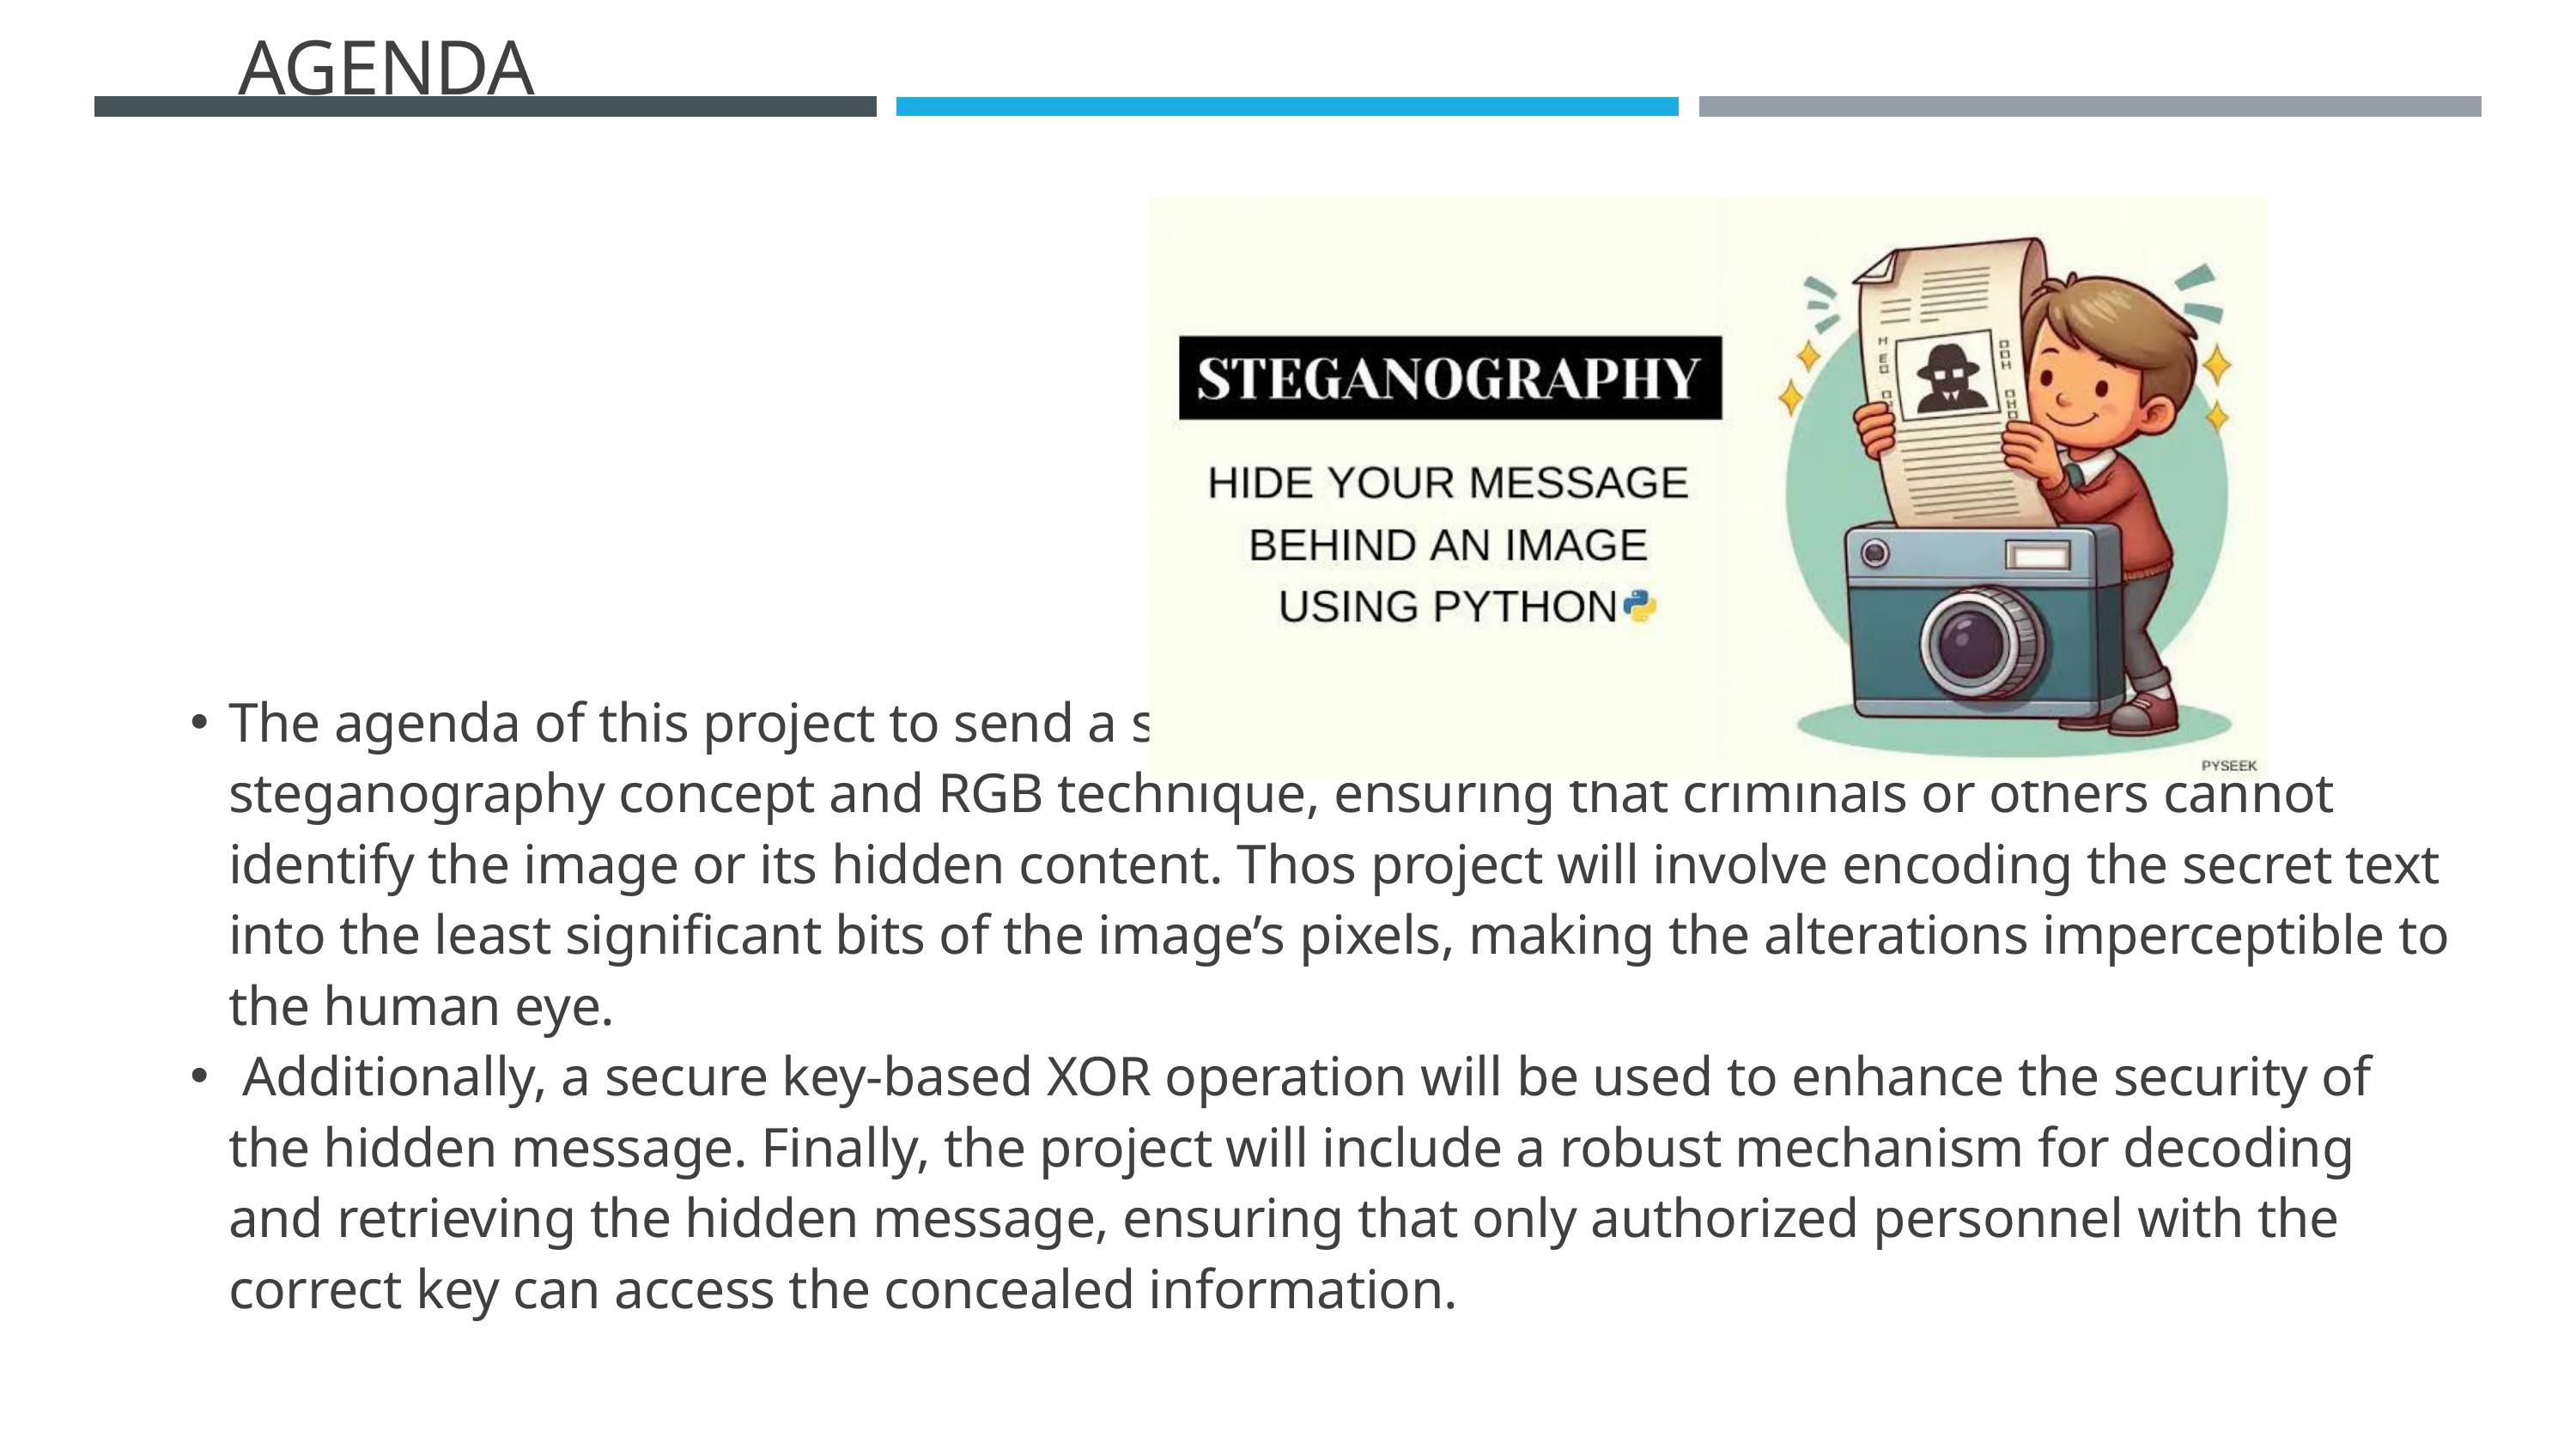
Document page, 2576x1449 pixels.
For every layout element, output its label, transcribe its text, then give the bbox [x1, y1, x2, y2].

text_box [1698, 95, 2482, 118]
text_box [94, 96, 878, 118]
text_box AGENDA [238, 19, 2576, 110]
text_box [1149, 197, 2269, 781]
text_box The agenda of this project to send a secret text to higher officials using the steganography concept and RGB technique, ensuring that criminals or others cannot identify the image or its hidden content. Thos project will involve encoding the secret text into the least significant bits of the image’s pixels, making the alterations imperceptible to the human eye. Additionally, a secure key-based XOR operation will be used to enhance the security of the hidden message. Finally, the project will include a robust mechanism for decoding and retrieving the hidden message, ensuring that only authorized personnel with the correct key can access the concealed information. [151, 682, 2457, 1319]
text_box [896, 96, 1680, 117]
